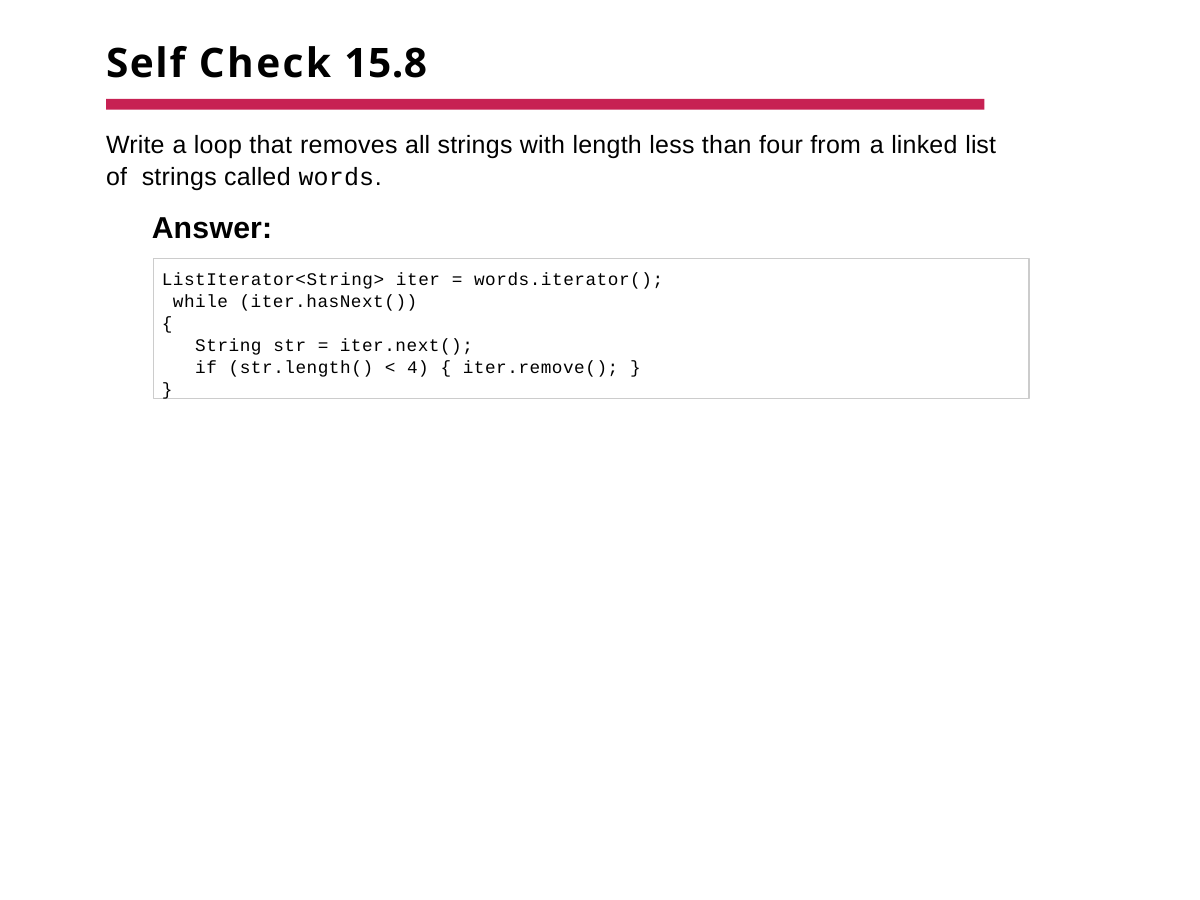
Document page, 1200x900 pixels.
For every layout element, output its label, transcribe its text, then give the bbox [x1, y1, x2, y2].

text_box ListIterator<String> iter = words.iterator(); while (iter.hasNext()) { String str = iter.next(); if (str.length() < 4) { iter.remove(); } } [153, 258, 1029, 399]
text_box Write a loop that removes all strings with length less than four from a linked list of strings called words. Answer: [103, 127, 1025, 245]
title Self Check 15.8 [103, 37, 1097, 188]
